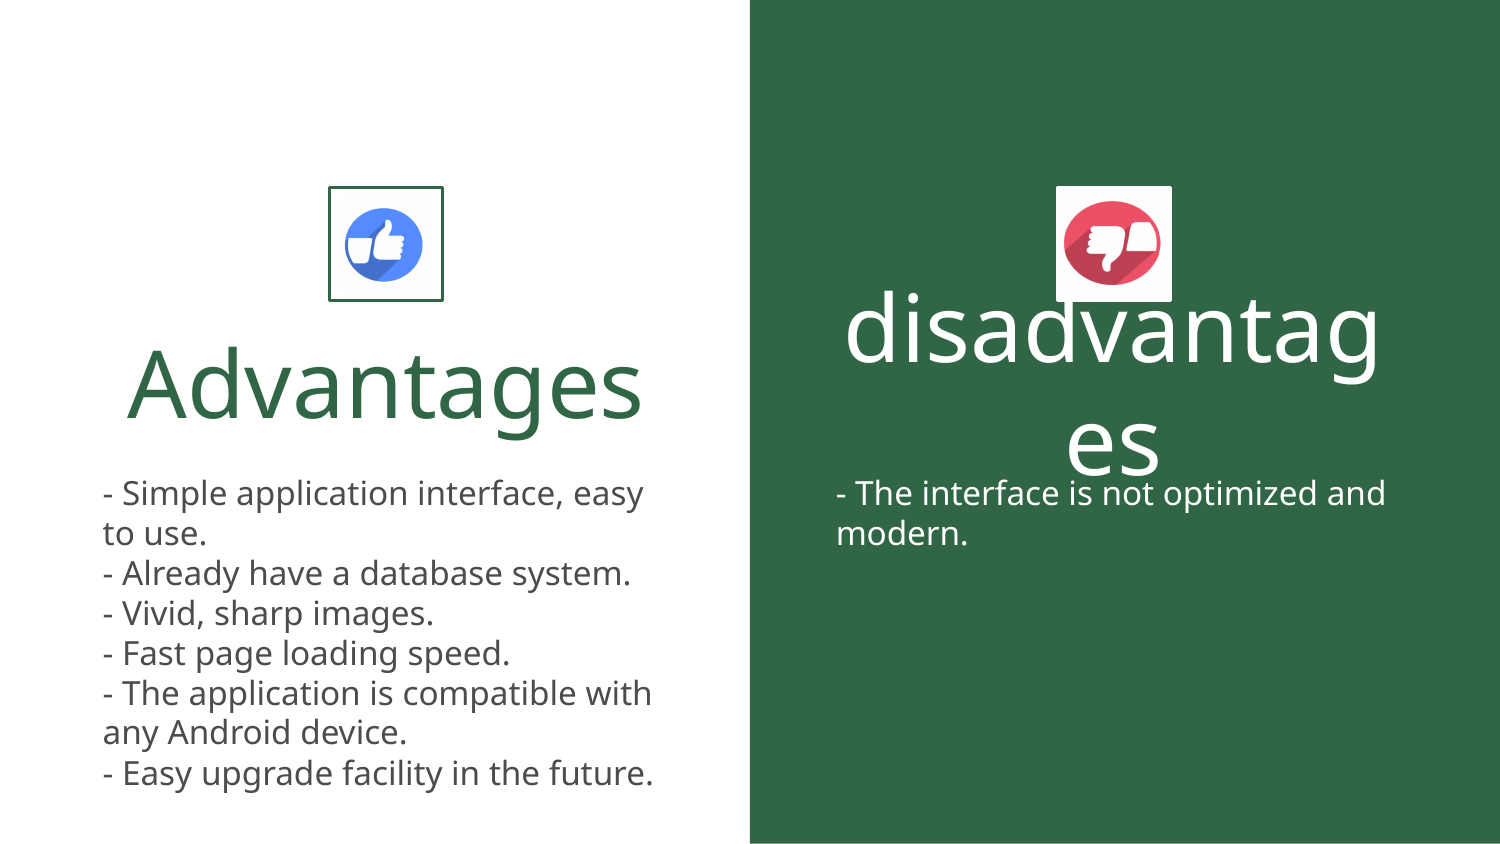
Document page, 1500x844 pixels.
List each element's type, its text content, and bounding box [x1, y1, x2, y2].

title Advantages [88, 338, 684, 425]
subtitle - The interface is not optimized and modern. [820, 457, 1417, 688]
title disadvantages [816, 338, 1412, 425]
picture [1058, 187, 1171, 299]
subtitle - Simple application interface, easy to use. - Already have a database system. - Vivid, sharp images. - Fast page loading speed. - The application is compatible with any Android device. - Easy upgrade facility in the future. [87, 457, 683, 688]
text_box [329, 187, 443, 301]
picture [338, 194, 433, 294]
